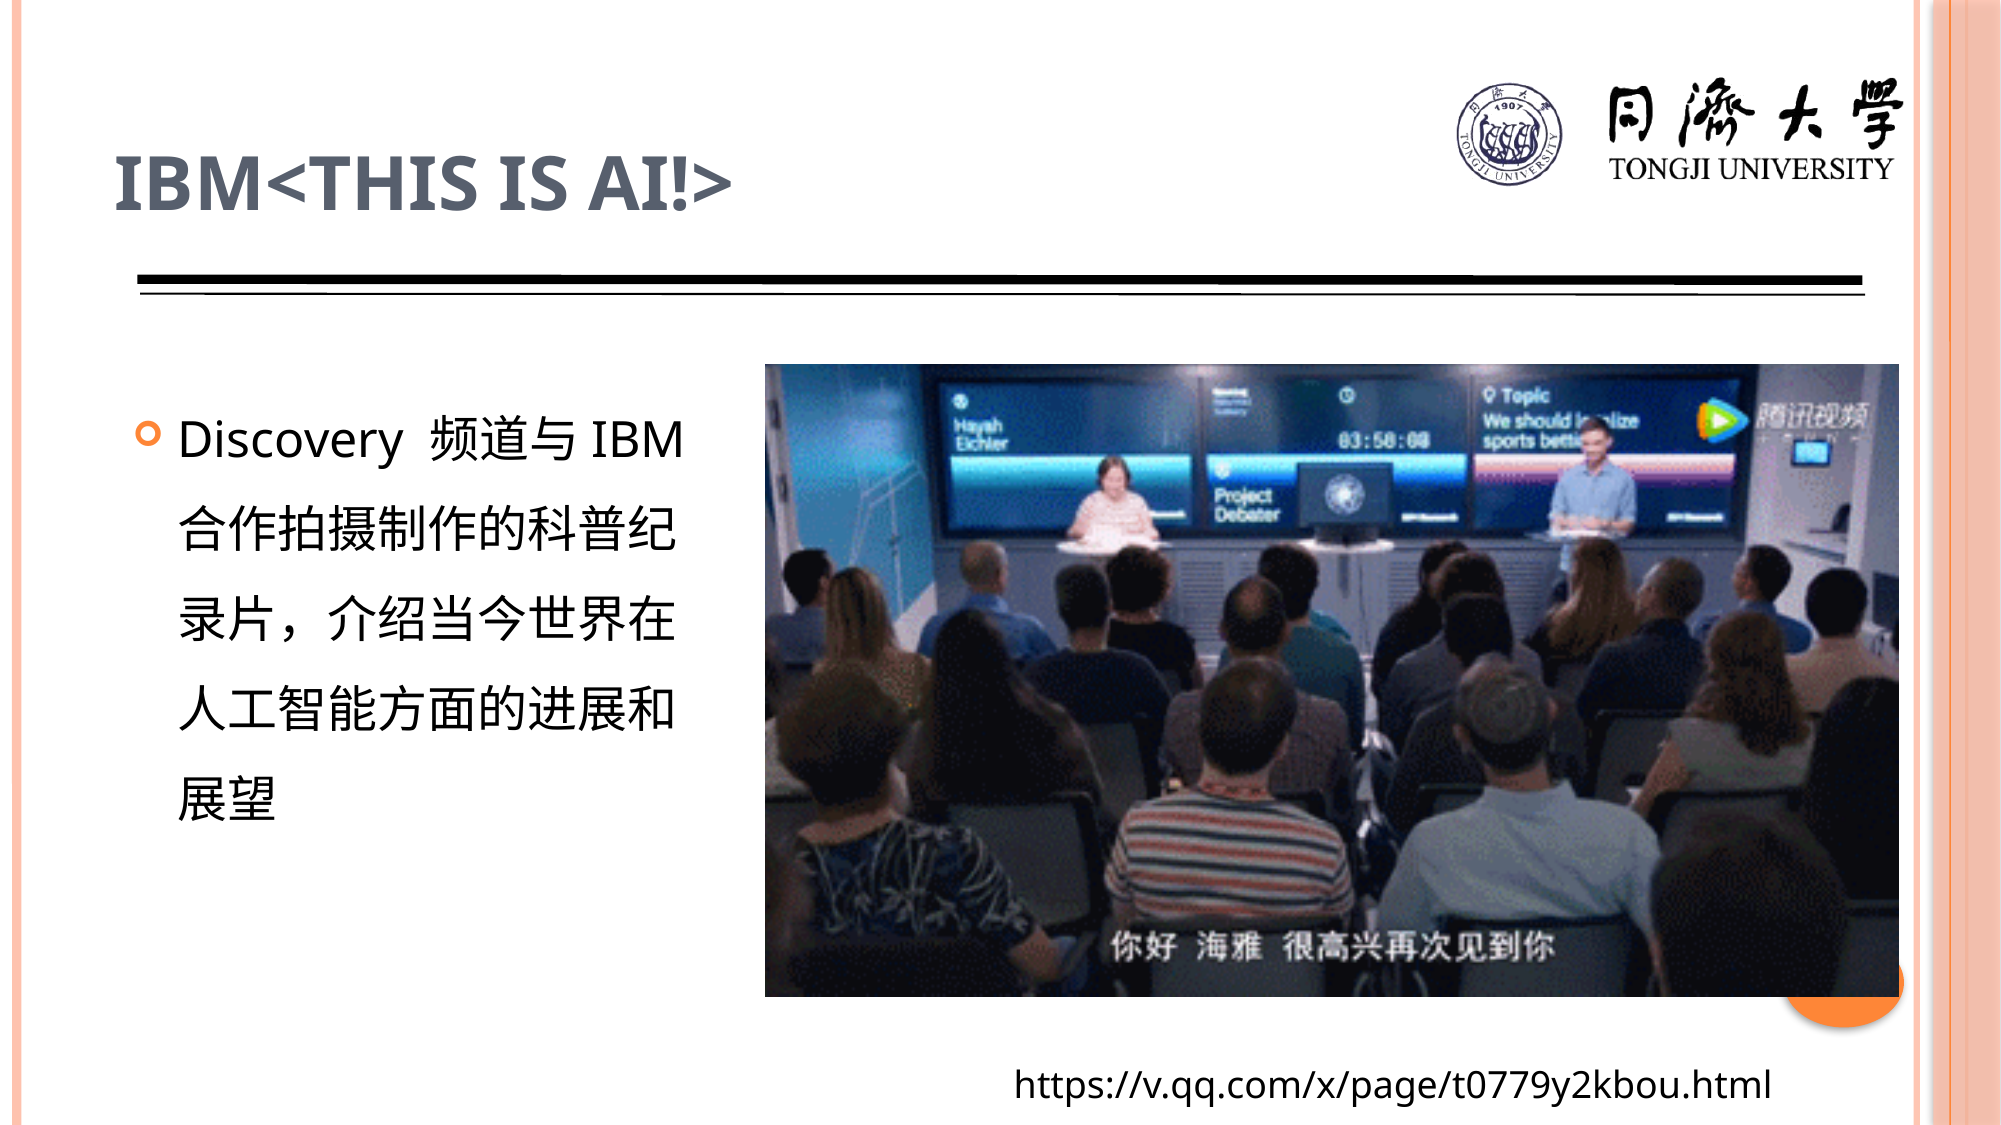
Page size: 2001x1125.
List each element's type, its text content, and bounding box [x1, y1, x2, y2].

picture [1428, 23, 1958, 250]
list Discovery 频道与IBM合作拍摄制作的科普纪录片，介绍当今世界在人工智能方面的进展和展望 [117, 370, 706, 1085]
title IBM<This is AI!> [99, 45, 1734, 233]
text_box https://v.qq.com/x/page/t0779y2kbou.html [998, 1053, 1788, 1114]
picture [765, 364, 1900, 998]
